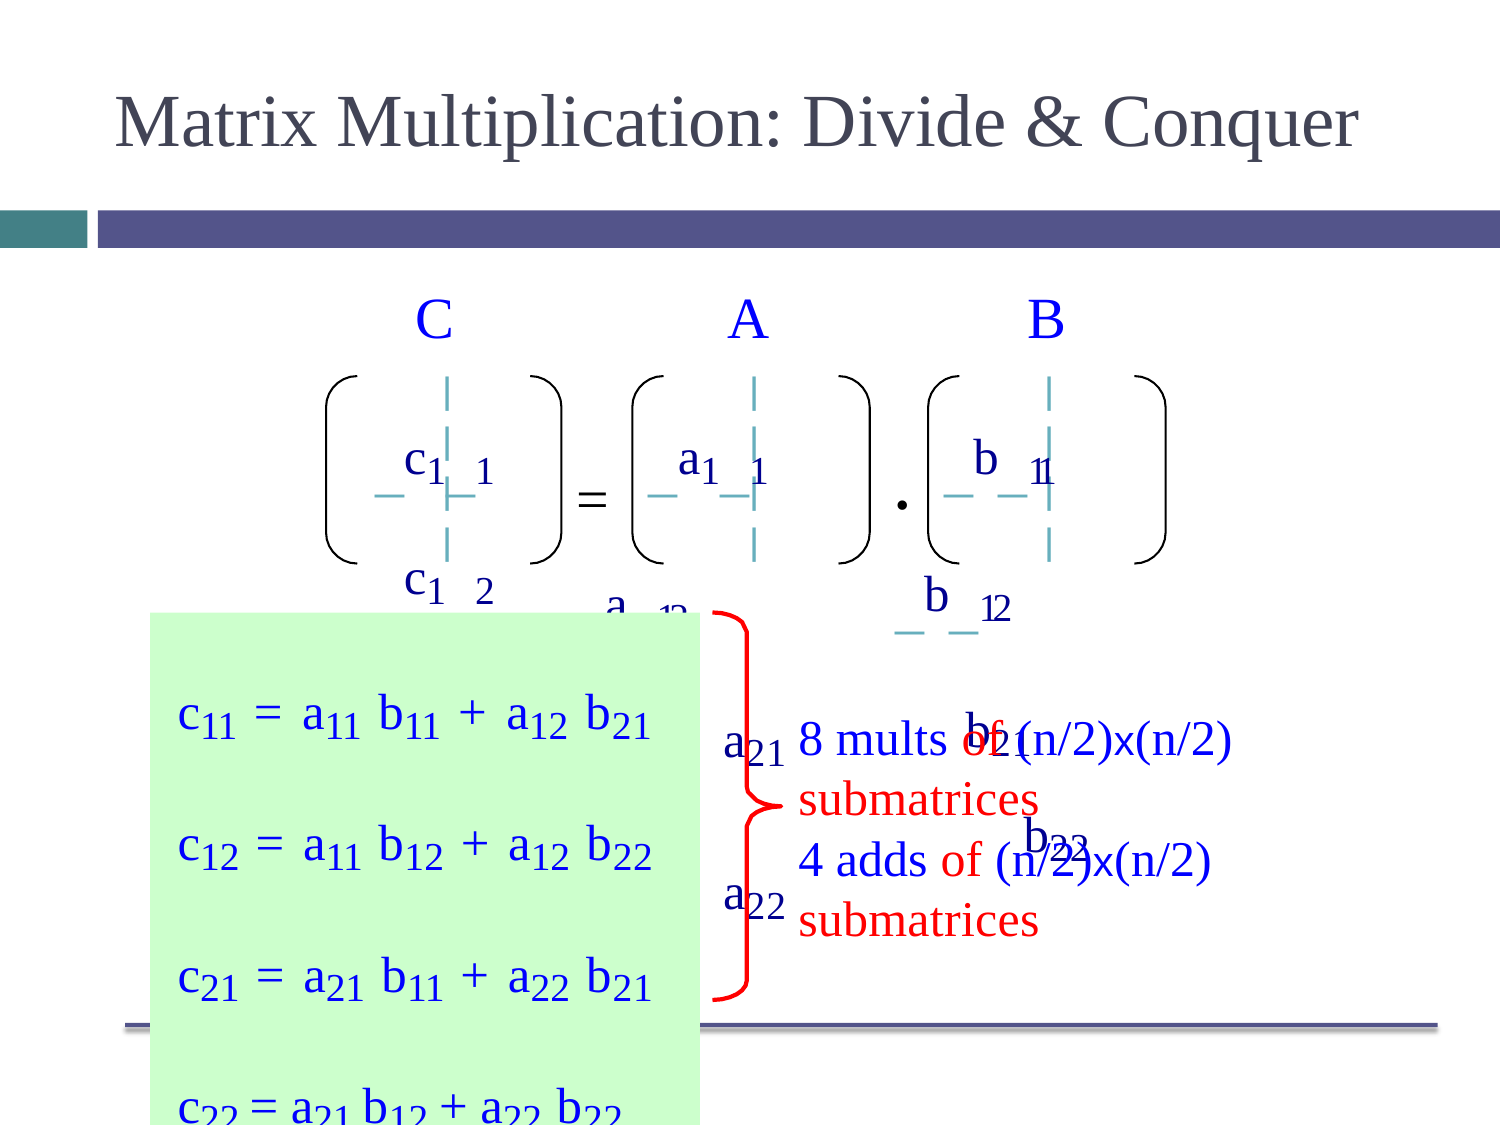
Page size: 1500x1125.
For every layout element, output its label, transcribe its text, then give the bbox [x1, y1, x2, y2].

text_box [534, 376, 562, 564]
text_box [1151, 381, 1166, 559]
picture [116, 1018, 150, 1040]
text_box 4 adds of (n/2)x(n/2) submatrices [796, 824, 1466, 947]
text_box [847, 377, 870, 563]
text_box 8 mults of (n/2)x(n/2) submatrices [796, 703, 1487, 826]
text_box c11 = a11 b11 + a12 b21 c12 = a11 b12 + a12 b22 c21 = a21 b11 + a22 b21 c22 = a21 b12 + a22 b22 [150, 612, 700, 1125]
text_box A = _a1_1 _a_12 a21 a22 [574, 248, 847, 937]
text_box C _c1_1 _c1_2 c21 c22 [337, 248, 534, 612]
text_box [326, 383, 337, 556]
title Matrix Multiplication: Divide & Conquer [112, 69, 1368, 260]
picture [700, 1018, 1448, 1040]
text_box [712, 612, 782, 1000]
text_box B . _b_11 _b_12 b21 b22 [893, 248, 1151, 703]
